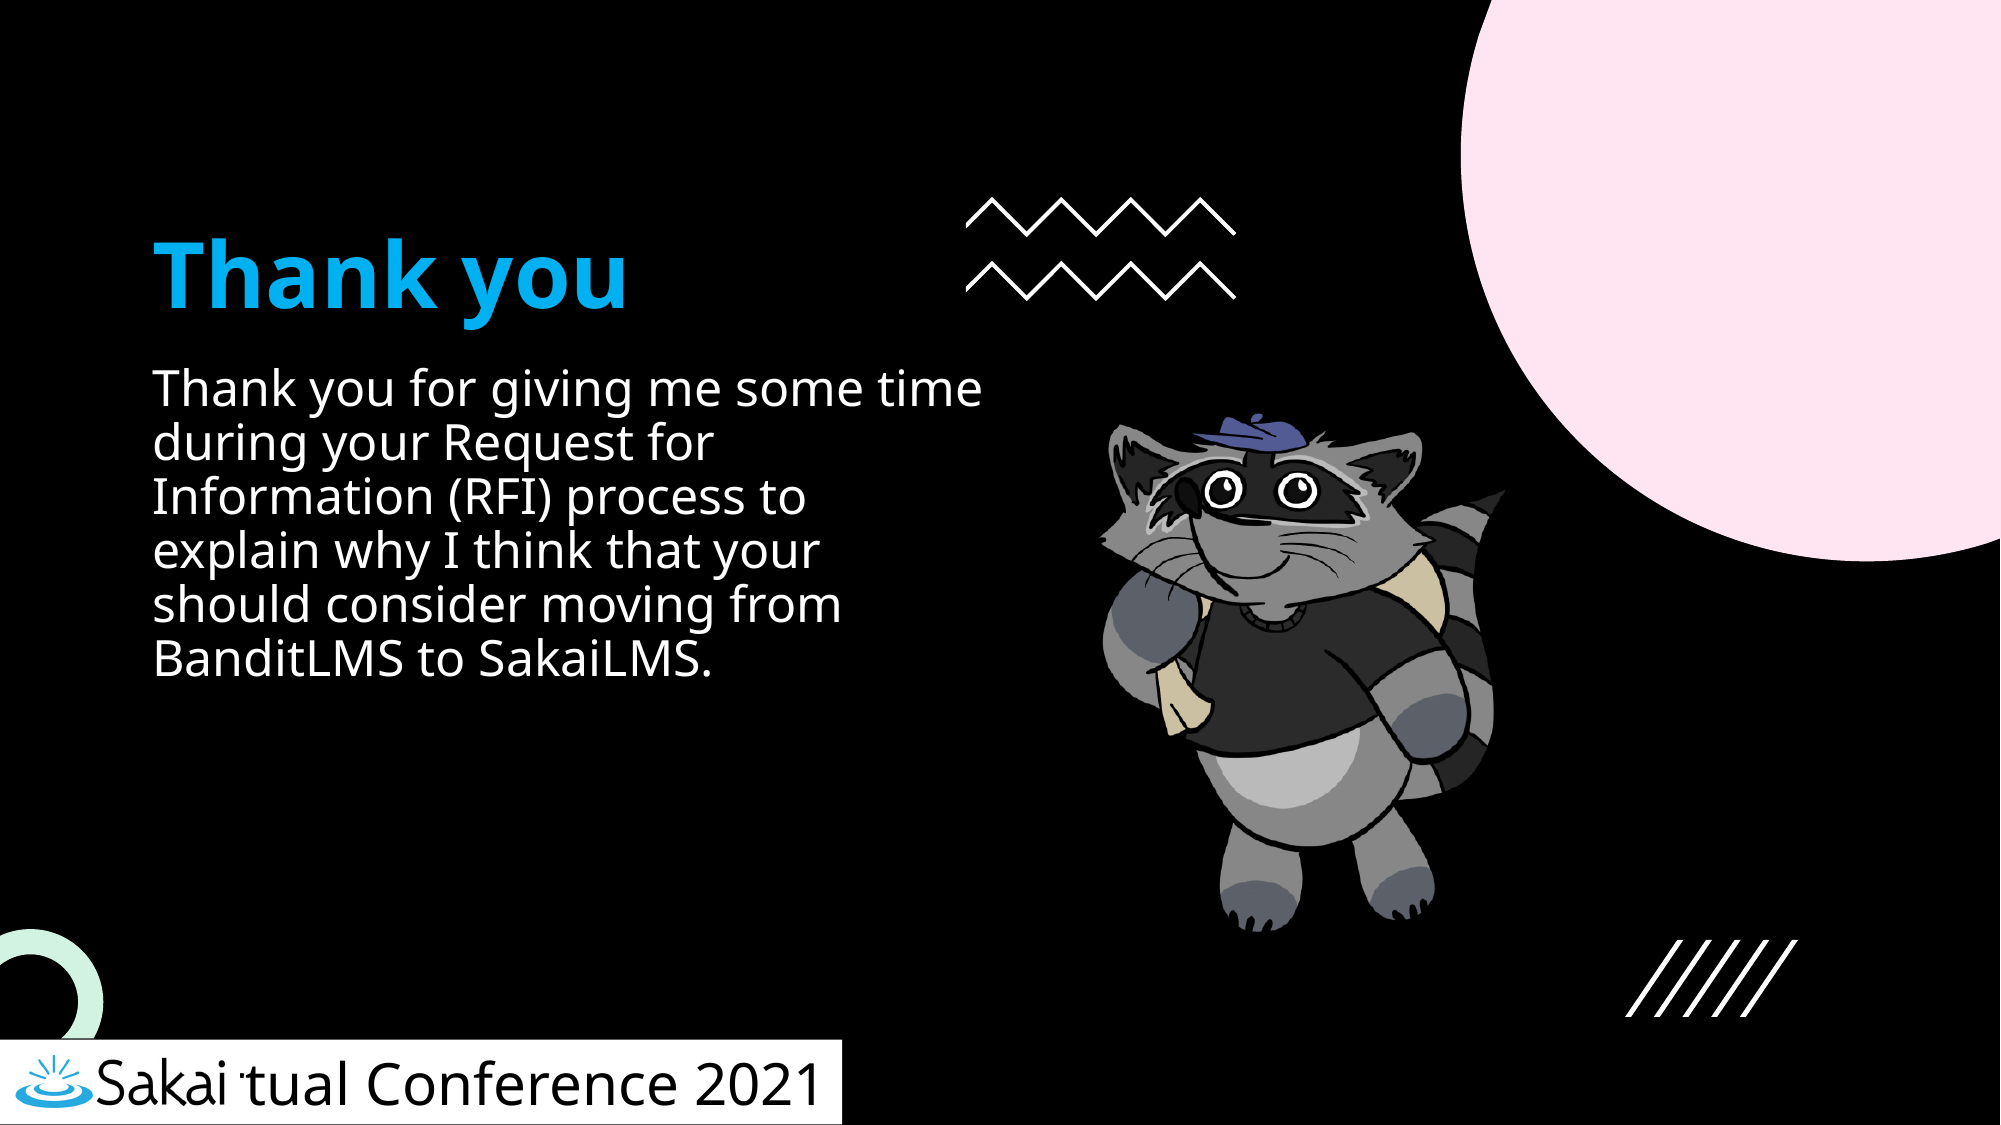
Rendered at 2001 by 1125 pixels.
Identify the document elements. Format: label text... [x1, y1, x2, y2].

list Thank you for giving me some time during your Request for Information (RFI) process to explain why I think that your should consider moving from BanditLMS to SakaiLMS. [137, 355, 1000, 993]
picture [0, 1043, 240, 1122]
title Thank you [137, 120, 1000, 336]
picture [999, 400, 1548, 949]
